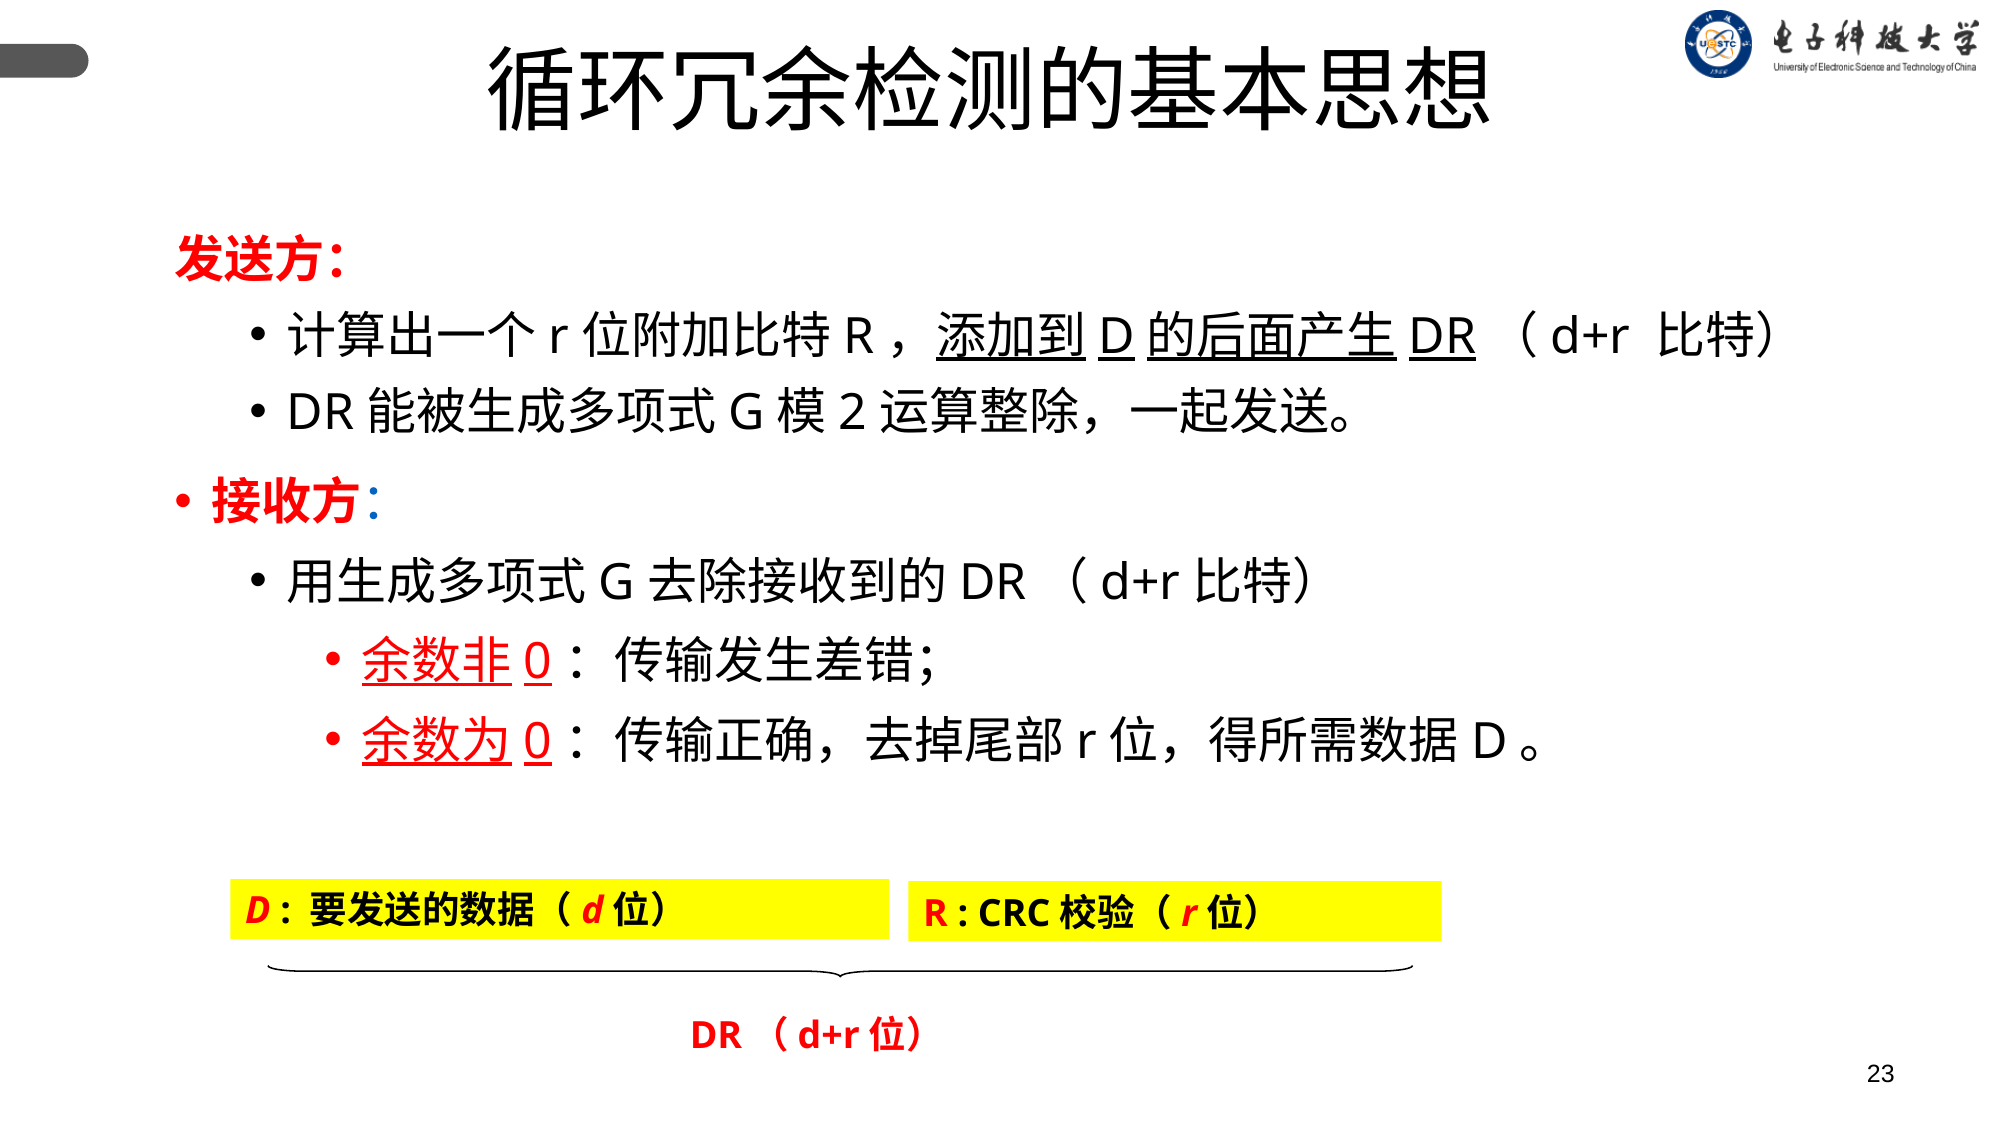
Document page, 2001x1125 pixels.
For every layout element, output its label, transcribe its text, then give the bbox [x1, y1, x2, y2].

text_box [267, 965, 1413, 977]
text_box D : 要发送的数据（d位） [230, 879, 889, 939]
slide_number 23 [1852, 1050, 2000, 1125]
title 循环冗余检测的基本思想 [0, 37, 1981, 225]
text_box DR（d+r位） [674, 1004, 1078, 1064]
list 发送方： 计算出一个r位附加比特R，添加到D的后面产生DR（d+r 比特） DR能被生成多项式G模2运算整除，一起发送。 接收方： 用生成多项式G去除接收到的DR（d+r比特） 余数非0：传输发生差错； 余数为0：传输正确，去掉尾部r位，得所需数据D。 [159, 225, 1860, 797]
picture [1685, 10, 1979, 37]
text_box R : CRC校验（r位） [908, 881, 1442, 941]
